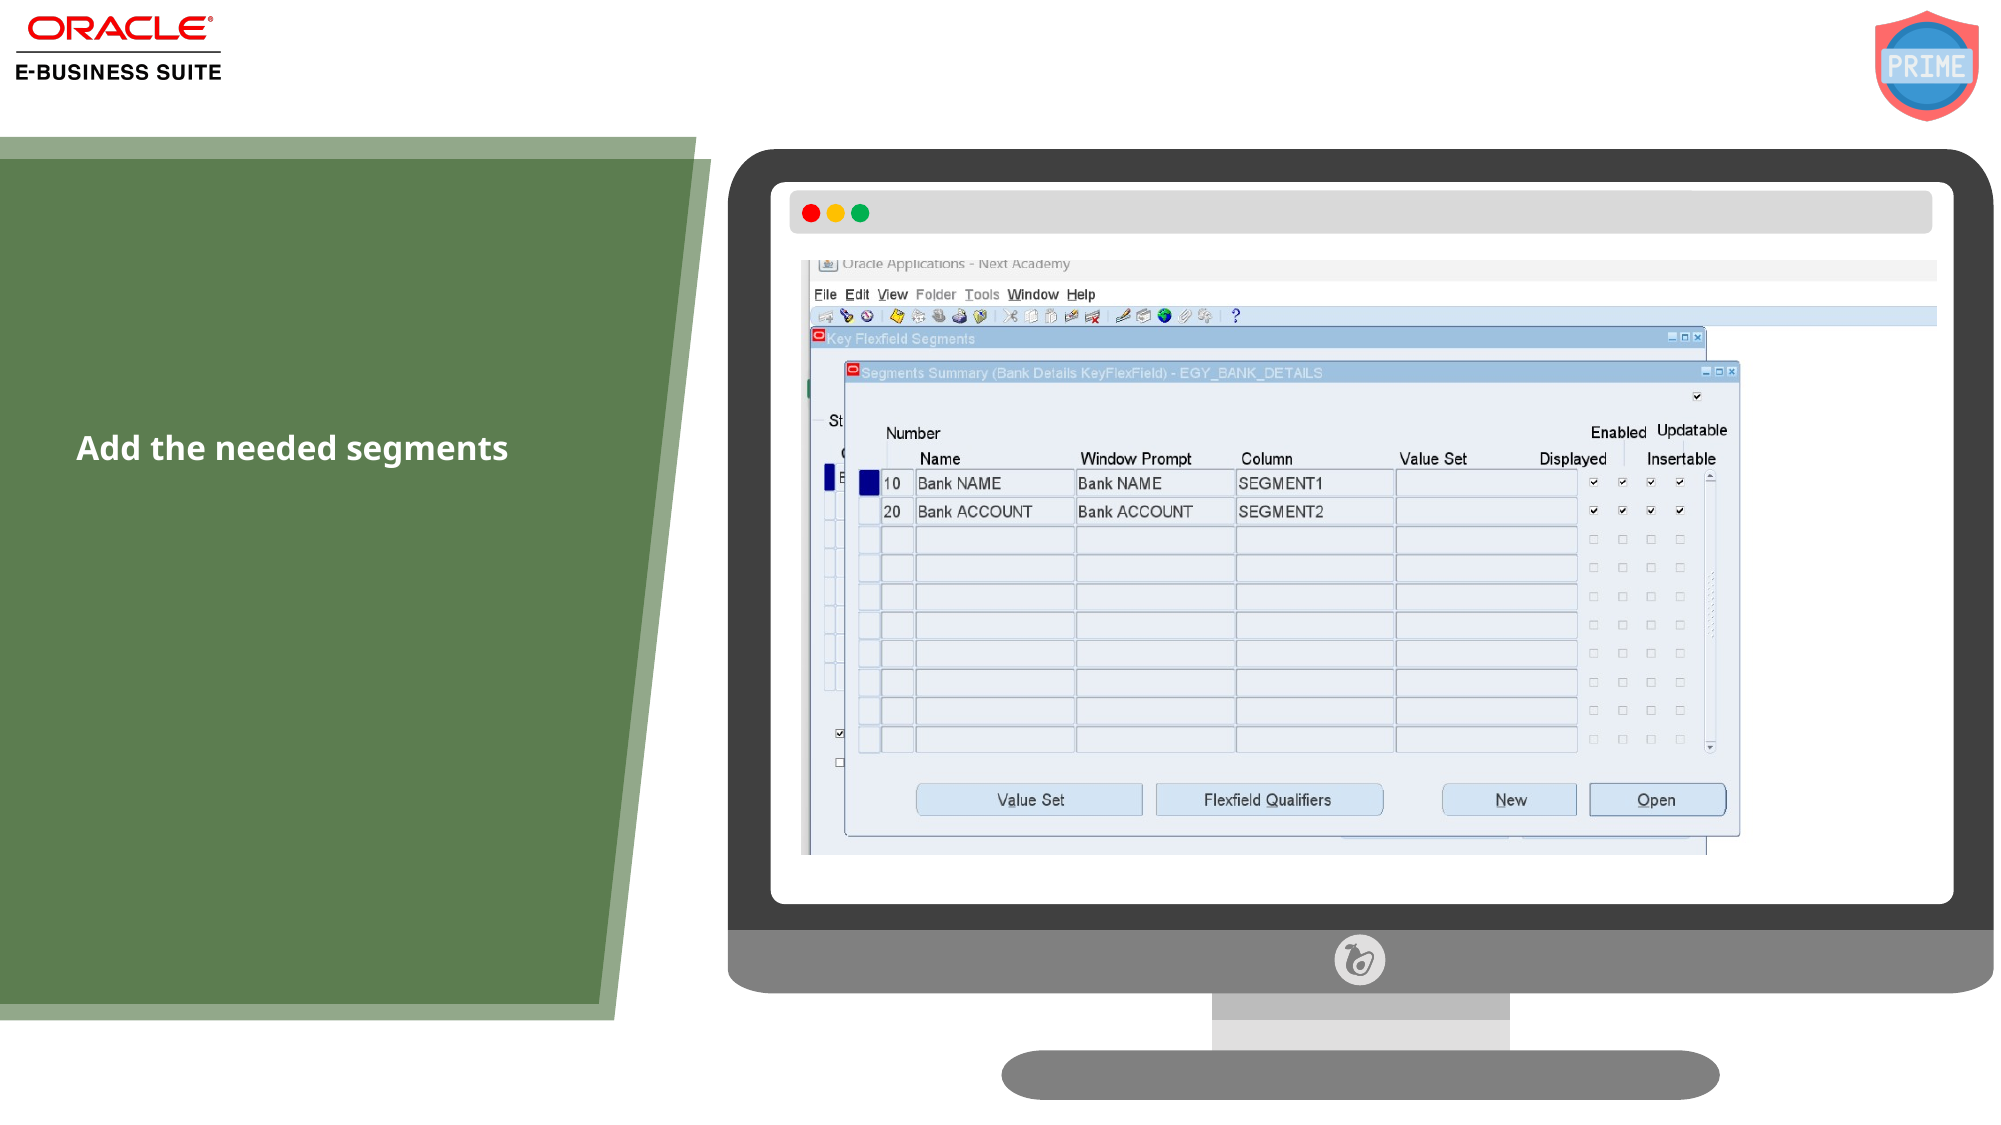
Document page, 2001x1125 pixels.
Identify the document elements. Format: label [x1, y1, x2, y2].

text_box [0, 136, 712, 1021]
picture [801, 259, 1938, 855]
picture [1868, 7, 1986, 125]
picture [16, 15, 222, 81]
text_box [727, 148, 1995, 1101]
